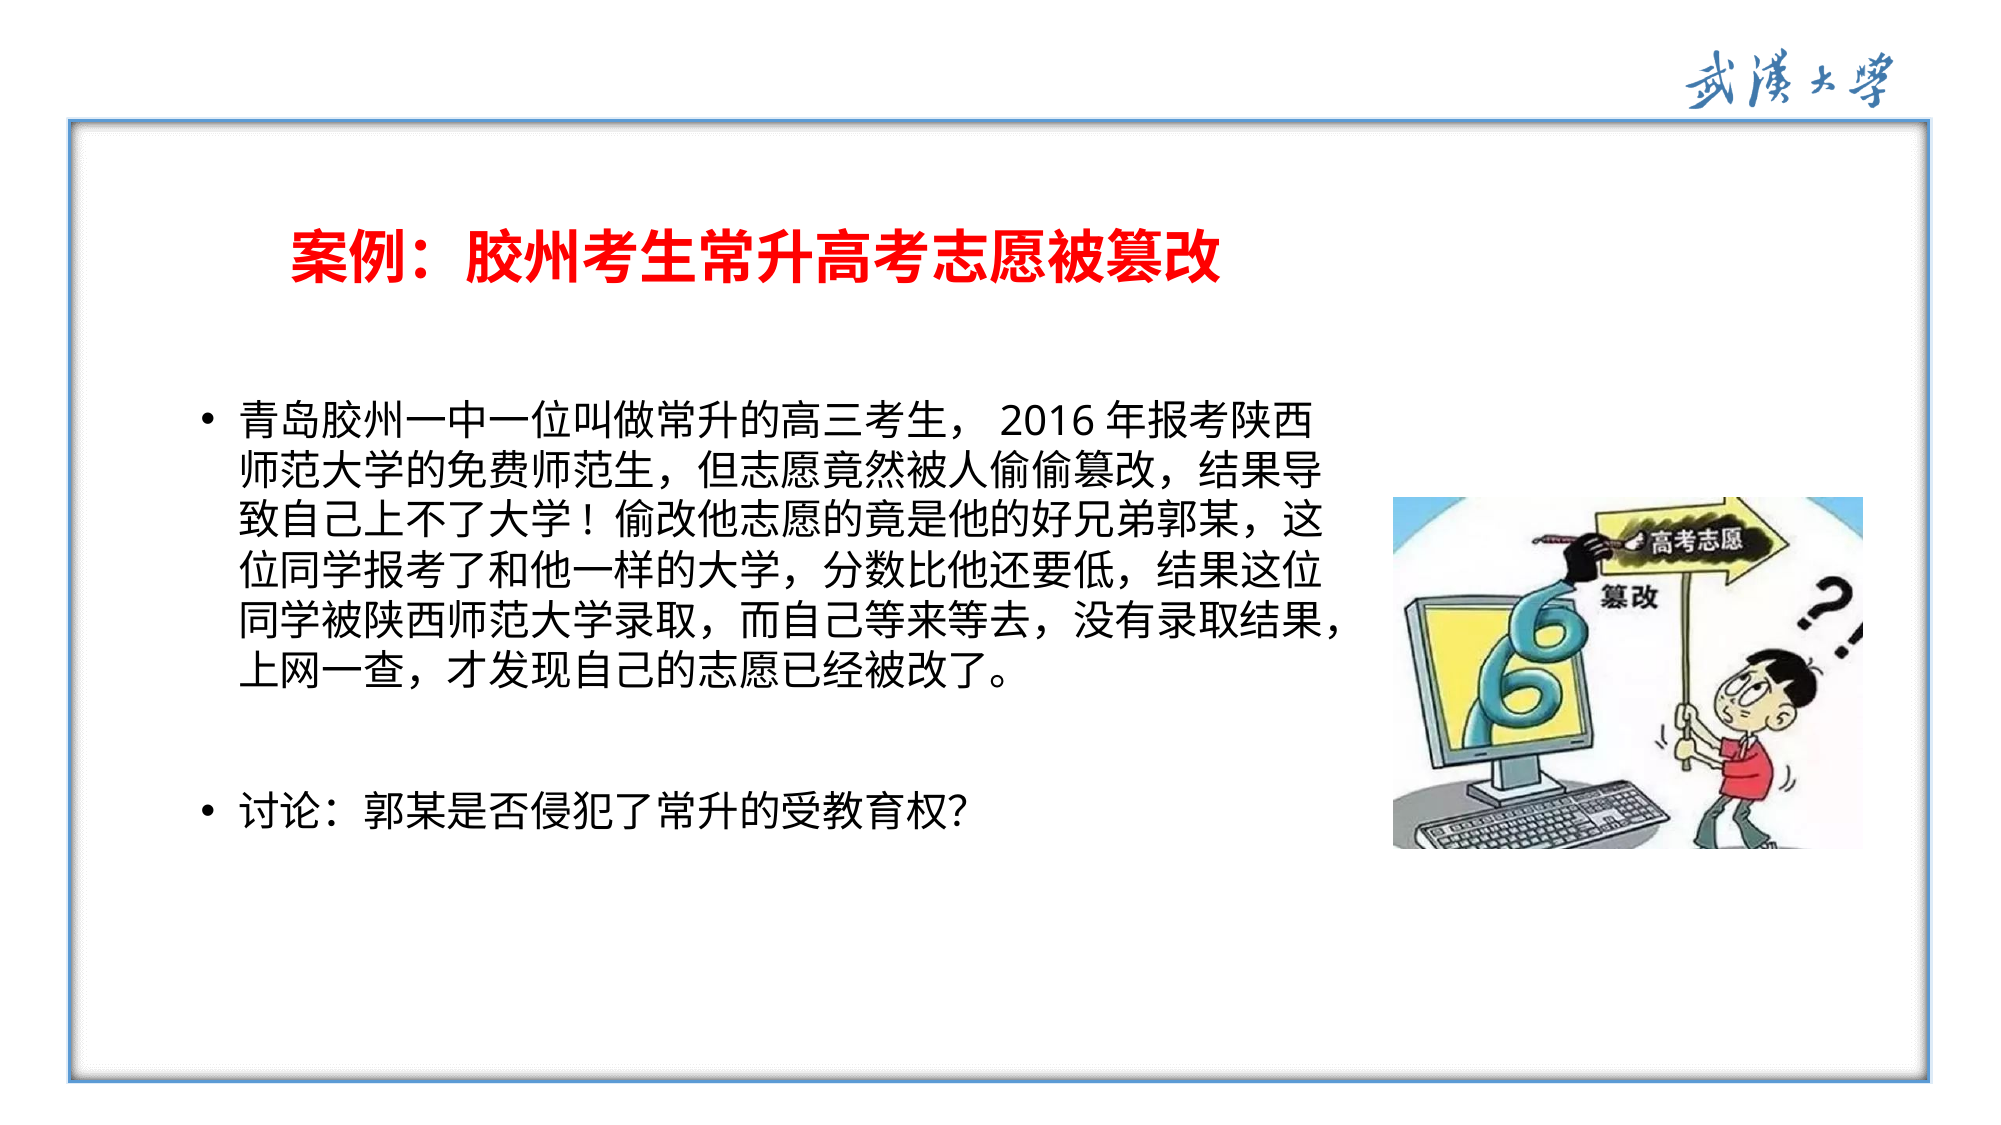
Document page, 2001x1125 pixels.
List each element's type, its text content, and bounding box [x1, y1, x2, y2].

list 青岛胶州一中一位叫做常升的高三考生，2016年报考陕西师范大学的免费师范生，但志愿竟然被人偷偷篡改，结果导致自己上不了大学! 偷改他志愿的竟是他的好兄弟郭某，这位同学报考了和他一样的大学，分数比他还要低，结果这位同学被陕西师范大学录取，而自己等来等去，没有录取结果，上网一查，才发现自己的志愿已经被改了。 讨论：郭某是否侵犯了常升的受教育权？ [185, 385, 1345, 1051]
title 案例：胶州考生常升高考志愿被篡改 [275, 220, 2000, 332]
picture [66, 117, 1933, 1084]
